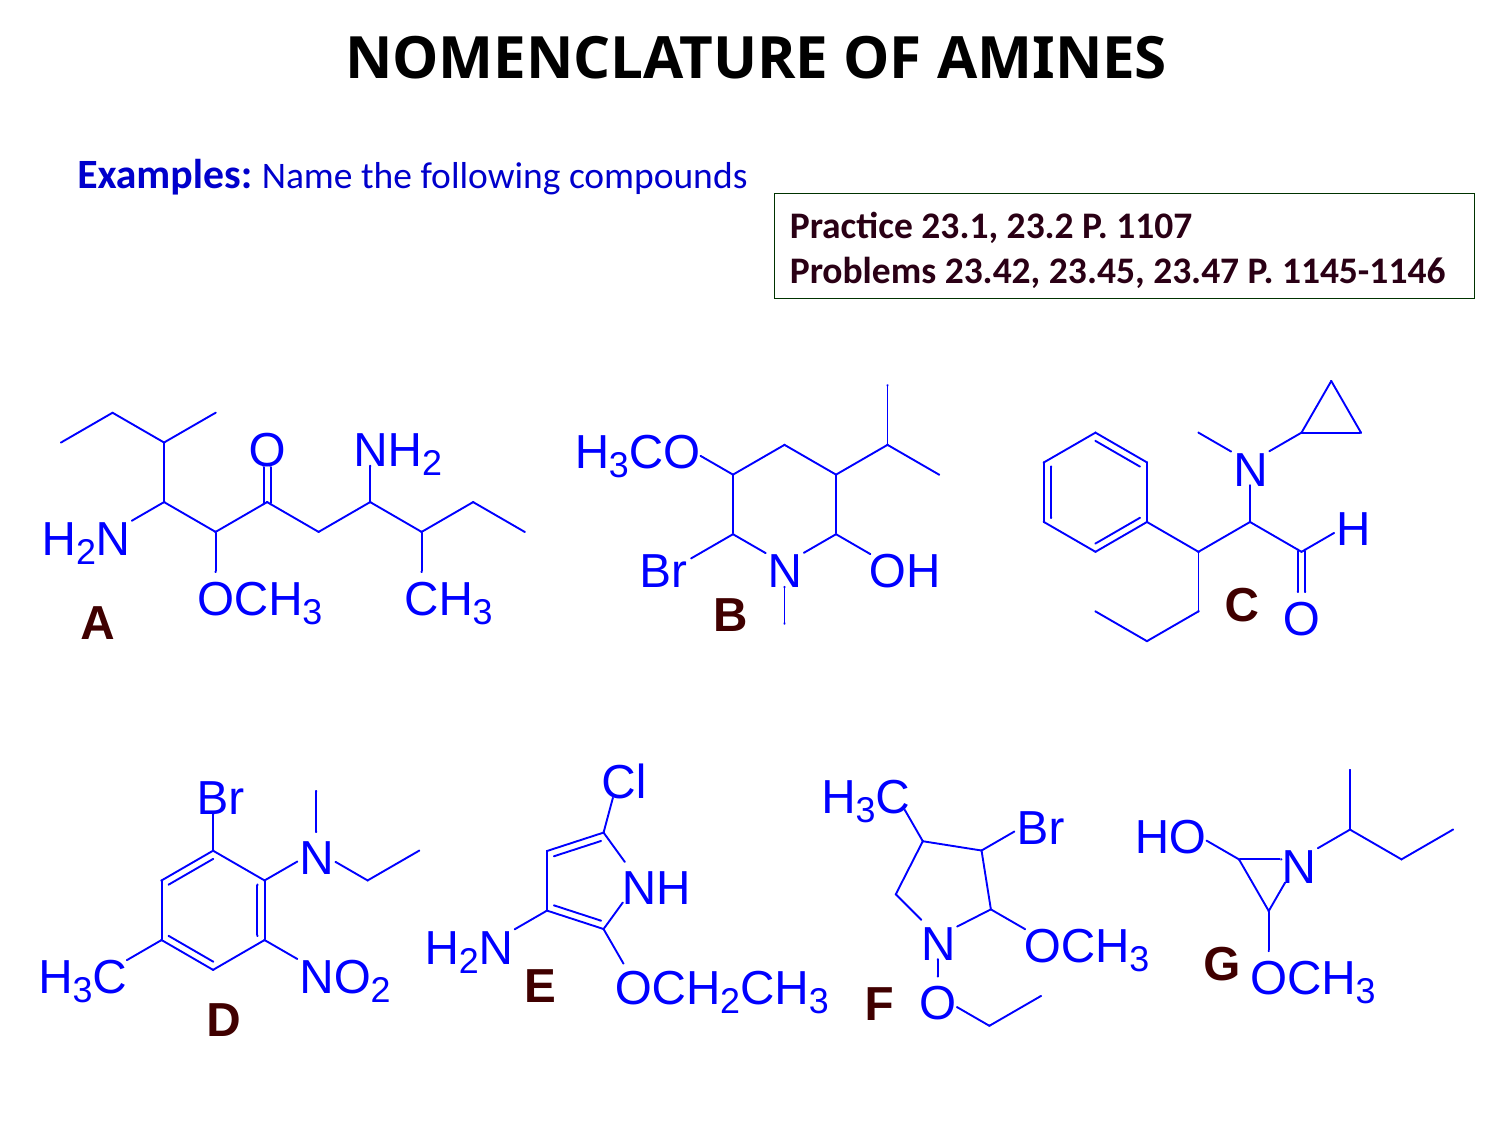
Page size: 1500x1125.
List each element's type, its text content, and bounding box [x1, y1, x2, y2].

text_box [34, 374, 1463, 1038]
text_box NOMENCLATURE OF AMINES Examples: Name the following compounds [62, 12, 1450, 244]
text_box Practice 23.1, 23.2 P. 1107 Problems 23.42, 23.45, 23.47 P. 1145-1146 [774, 193, 1475, 299]
